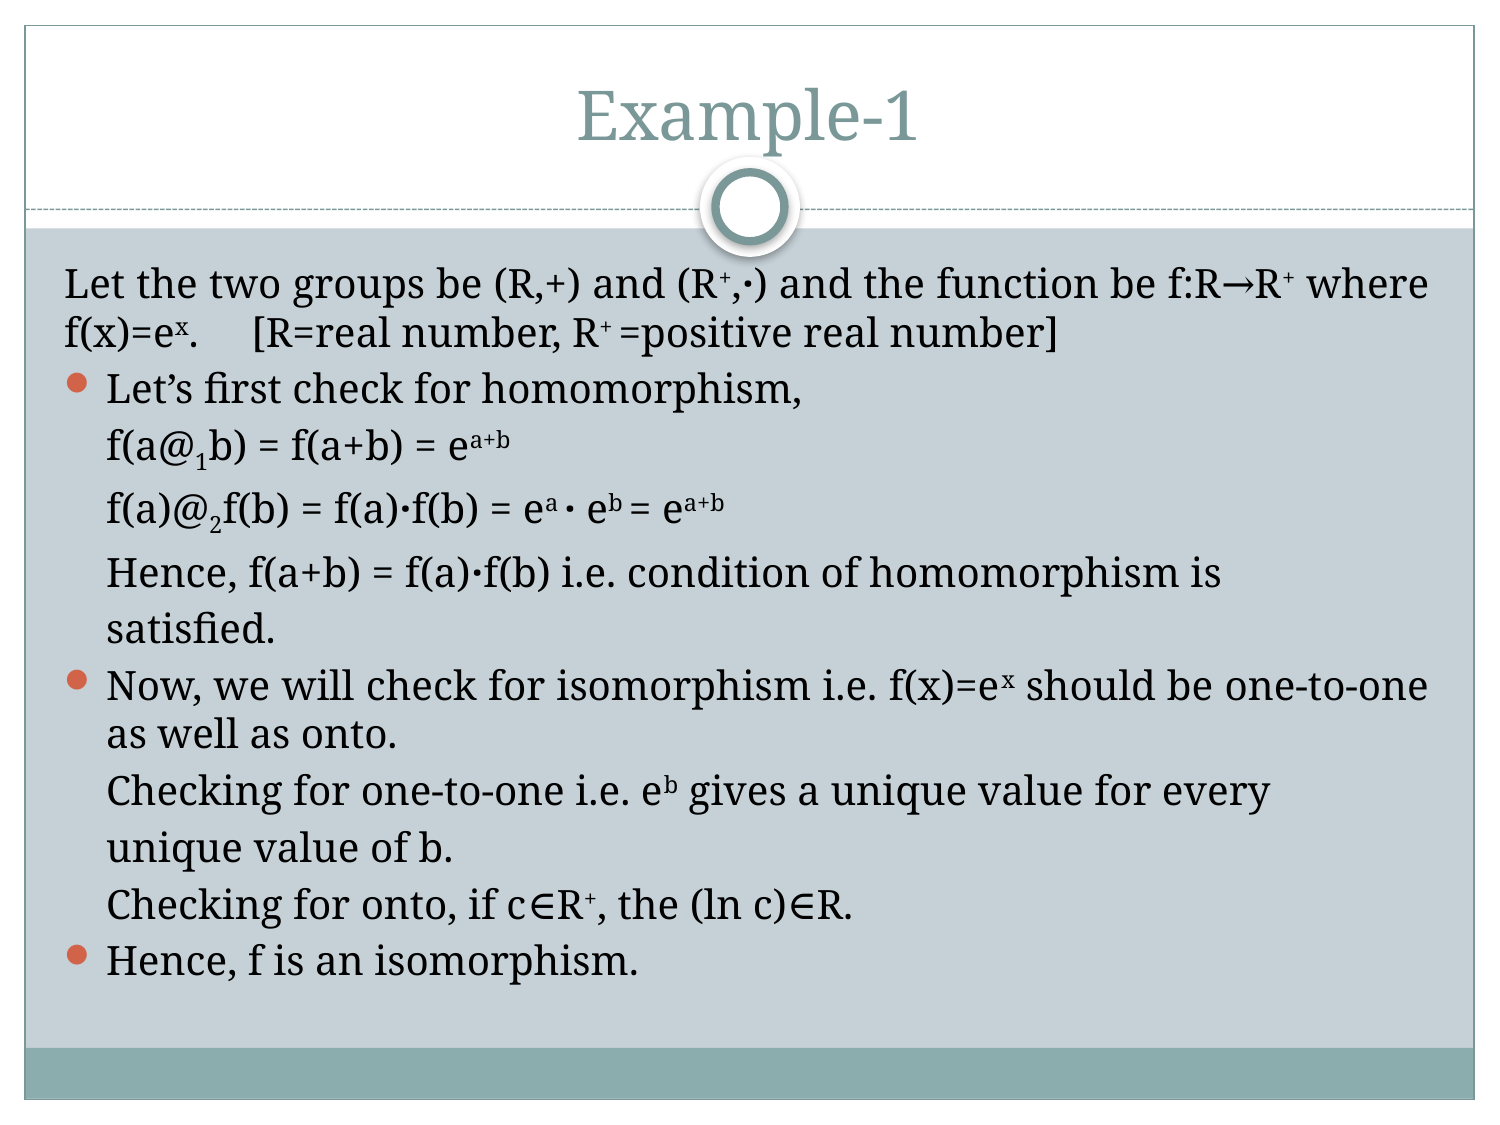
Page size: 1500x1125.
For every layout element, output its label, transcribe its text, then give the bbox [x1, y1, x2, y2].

title Example-1 [49, 37, 1450, 162]
list Let the two groups be (R,+) and (R+,·) and the function be f:R→R+ where f(x)=ex. [R=real number, R+ =positive real number] Let’s first check for homomorphism, f(a@1b) = f(a+b) = ea+b f(a)@2f(b) = f(a)·f(b) = ea · eb = ea+b Hence, f(a+b) = f(a)·f(b) i.e. condition of homomorphism is satisfied. Now, we will check for isomorphism i.e. f(x)=ex should be one-to-one as well as onto. Checking for one-to-one i.e. eb gives a unique value for every unique value of b. Checking for onto, if c∈R+, the (ln c)∈R. Hence, f is an isomorphism. [49, 250, 1445, 1001]
